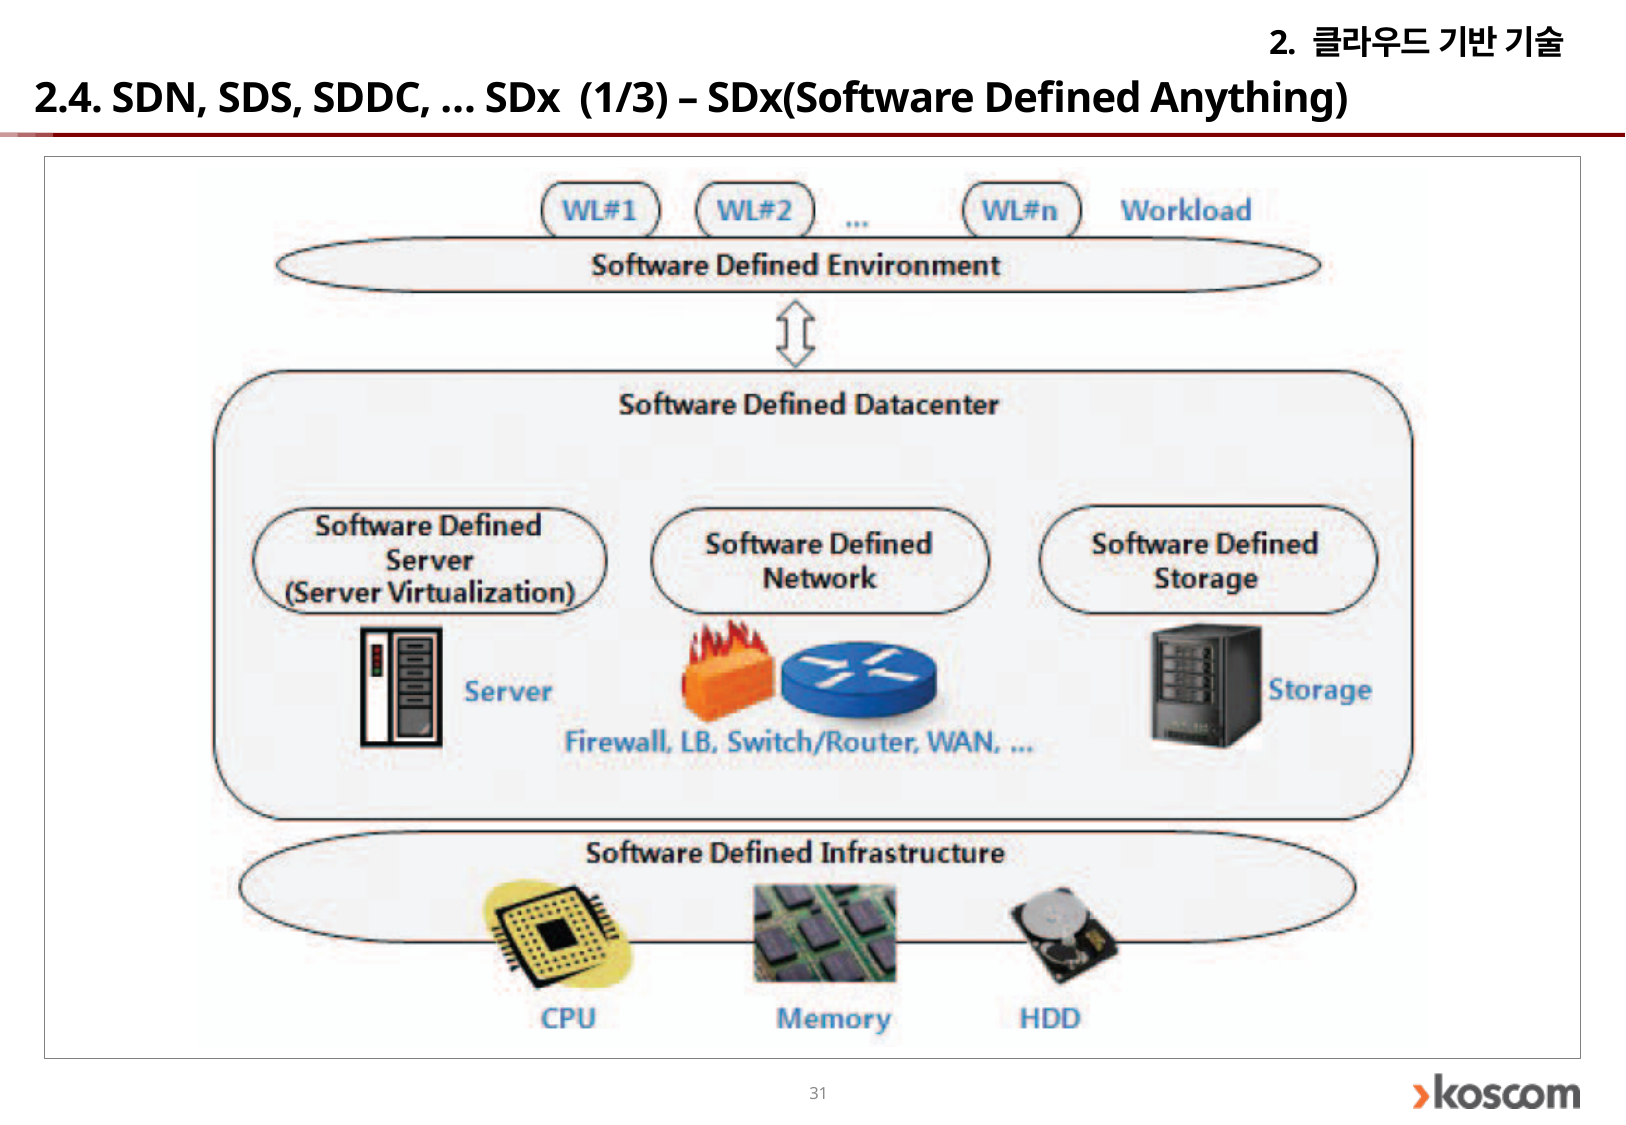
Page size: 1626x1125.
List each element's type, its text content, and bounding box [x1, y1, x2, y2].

picture [197, 167, 1427, 1047]
title 2.4. SDN, SDS, SDDC, … SDx (1/3) – SDx(Software Defined Anything) [19, 15, 999, 129]
picture [1413, 1073, 1580, 1109]
text_box 2. 클라우드 기반 기술 [999, 14, 1581, 129]
